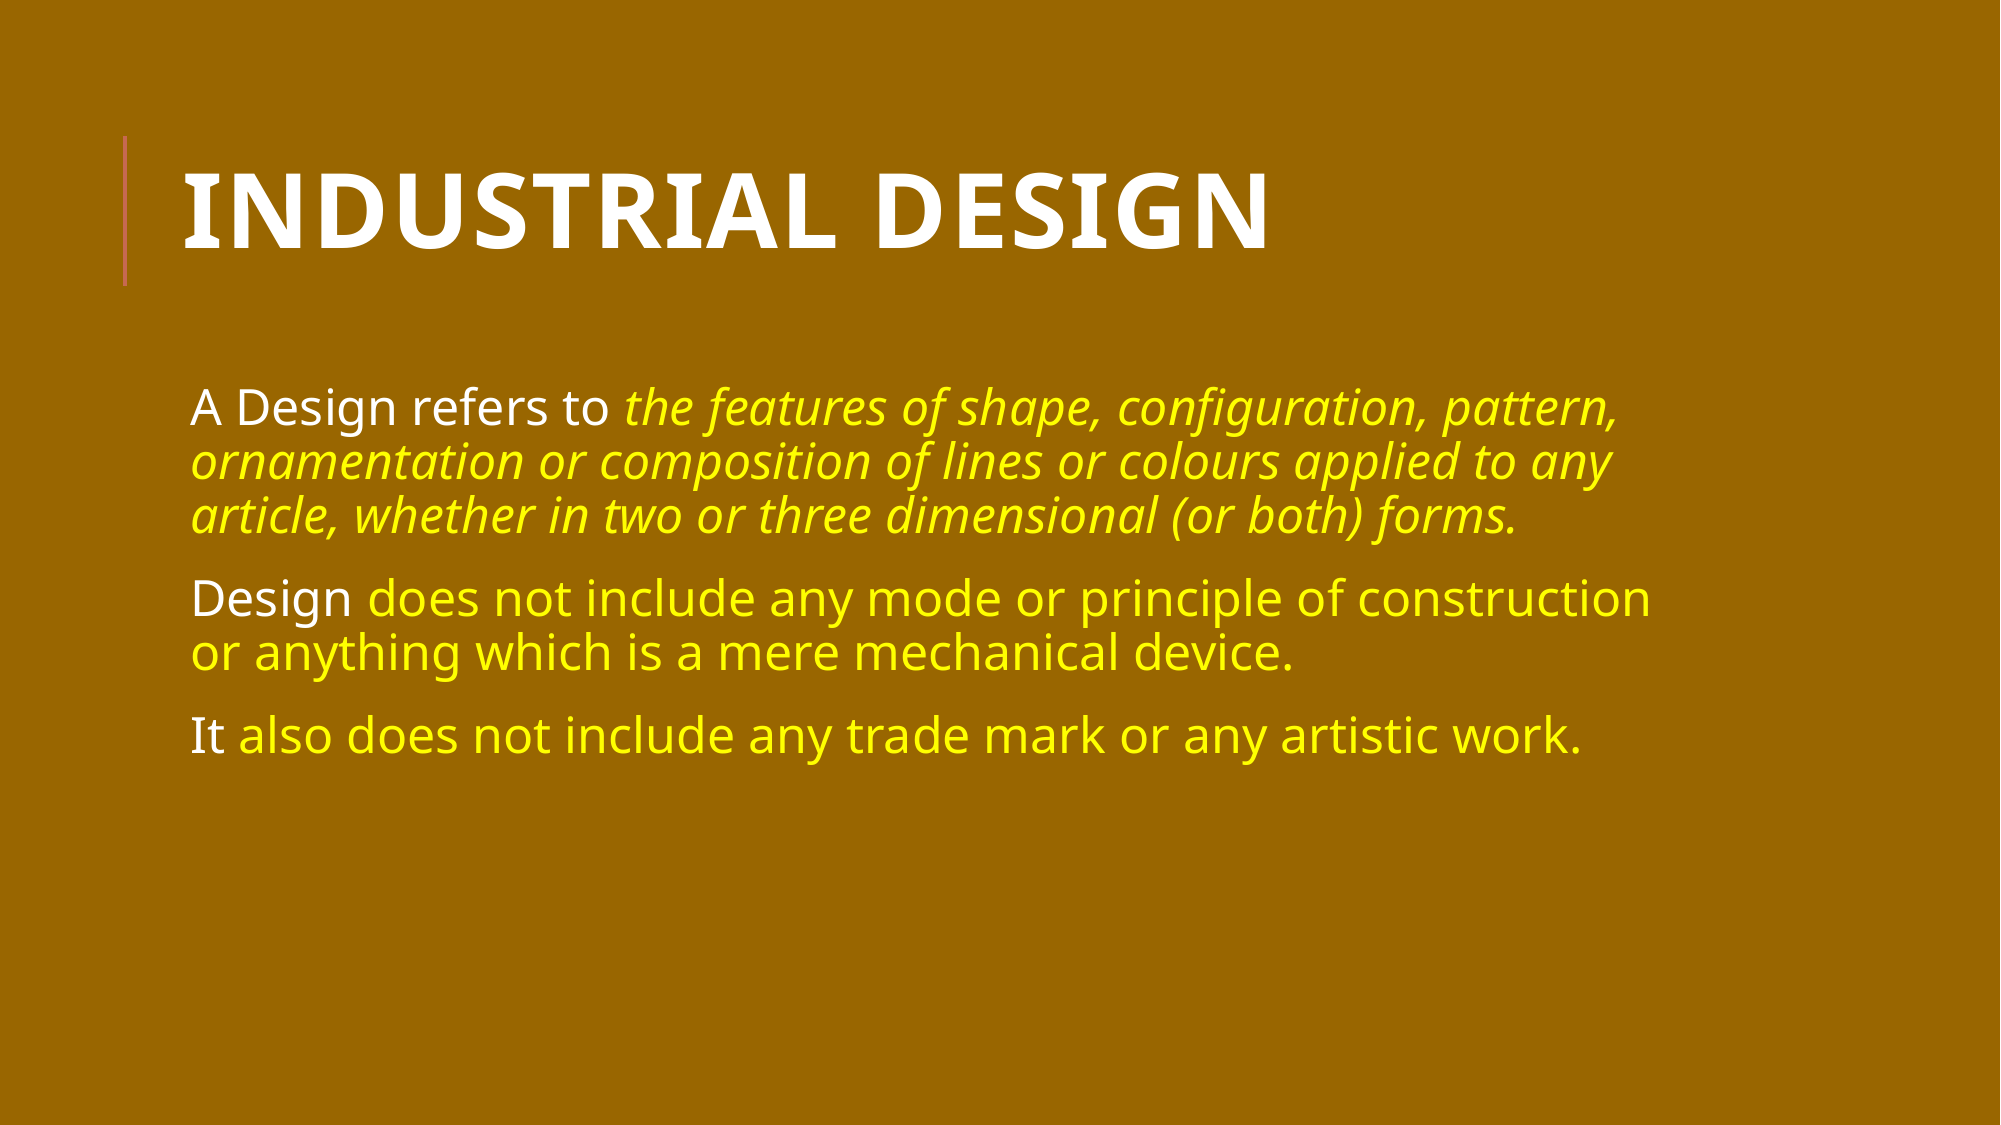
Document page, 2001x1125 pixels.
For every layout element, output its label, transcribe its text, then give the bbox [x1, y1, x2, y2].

list A Design refers to the features of shape, configuration, pattern, ornamentation or composition of lines or colours applied to any article, whether in two or three dimensional (or both) forms. Design does not include any mode or principle of construction or anything which is a mere mechanical device. It also does not include any trade mark or any artistic work. [168, 375, 1685, 1042]
title Industrial Design [168, 96, 1763, 342]
